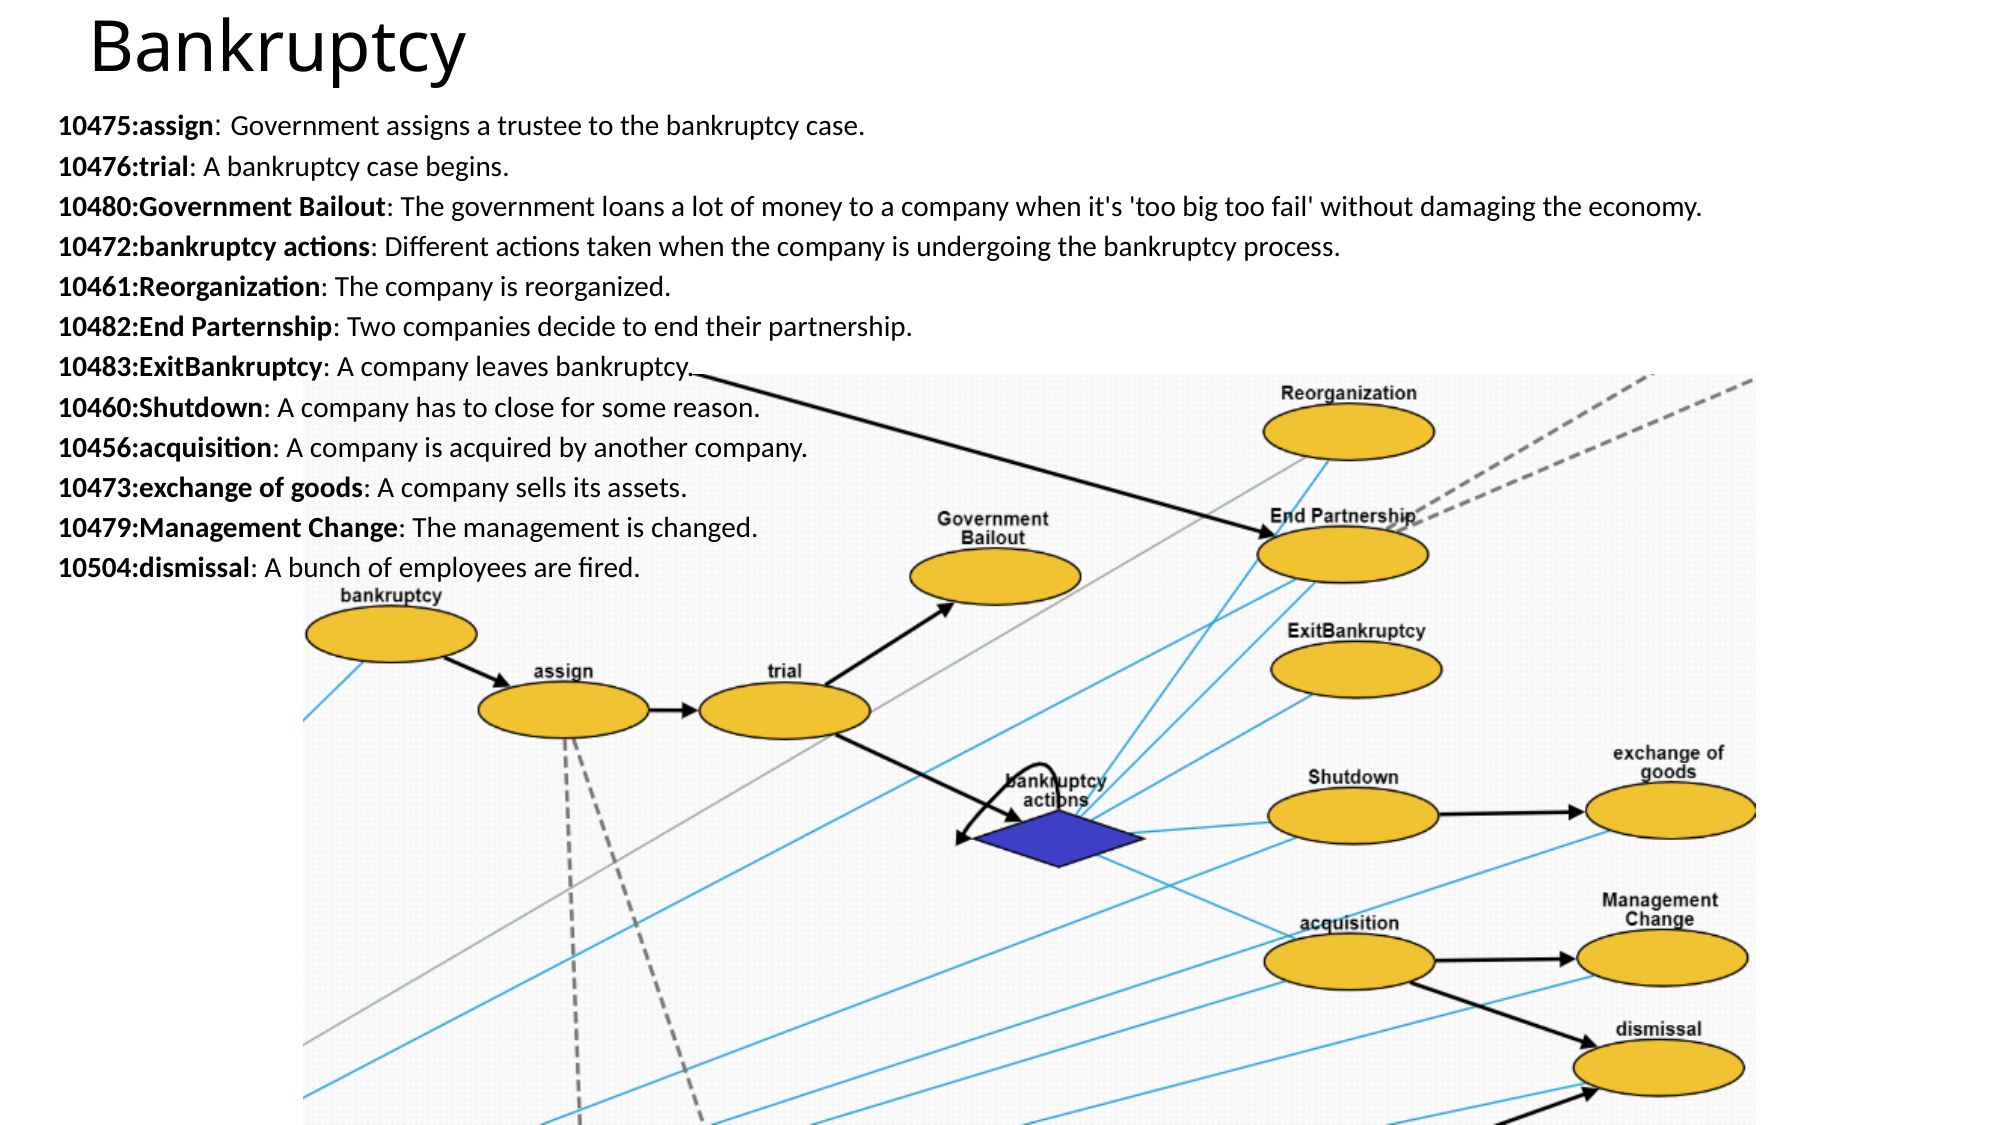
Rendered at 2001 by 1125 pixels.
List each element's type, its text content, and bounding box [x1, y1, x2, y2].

text_box 10475:assign: Government assigns a trustee to the bankruptcy case. 10476:trial: A bankruptcy case begins. 10480:Government Bailout: The government loans a lot of money to a company when it's 'too big too fail' without damaging the economy. 10472:bankruptcy actions: Different actions taken when the company is undergoing the bankruptcy process. 10461:Reorganization: The company is reorganized. 10482:End Parternship: Two companies decide to end their partnership. 10483:ExitBankruptcy: A company leaves bankruptcy. 10460:Shutdown: A company has to close for some reason. 10456:acquisition: A company is acquired by another company. 10473:exchange of goods: A company sells its assets. 10479:Management Change: The management is changed. 10504:dismissal: A bunch of employees are fired. [37, 81, 1818, 604]
title Bankruptcy [68, 0, 1932, 106]
picture [303, 374, 1756, 1125]
